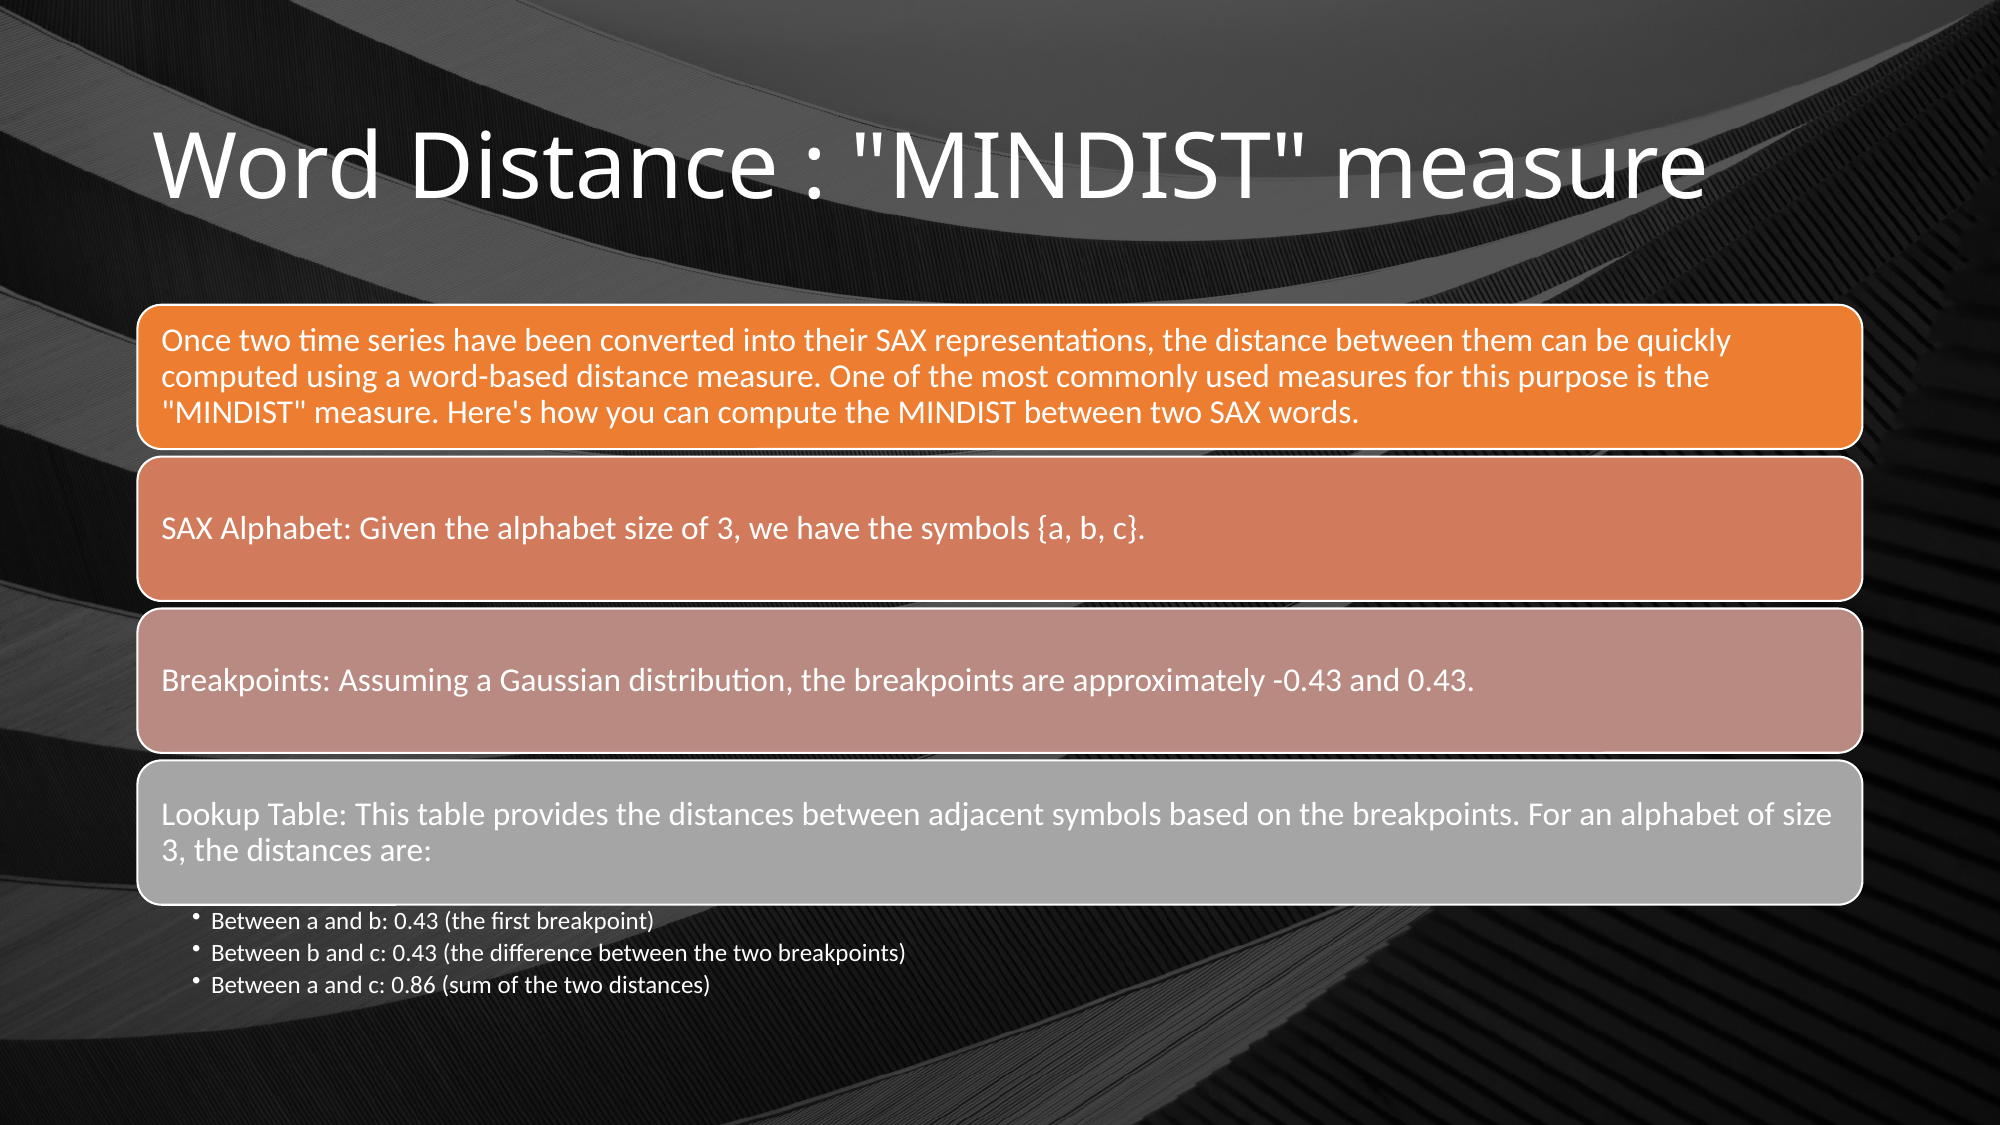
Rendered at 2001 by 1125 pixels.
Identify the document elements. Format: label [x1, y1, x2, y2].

list [137, 299, 1863, 1014]
picture [0, 0, 2000, 1125]
